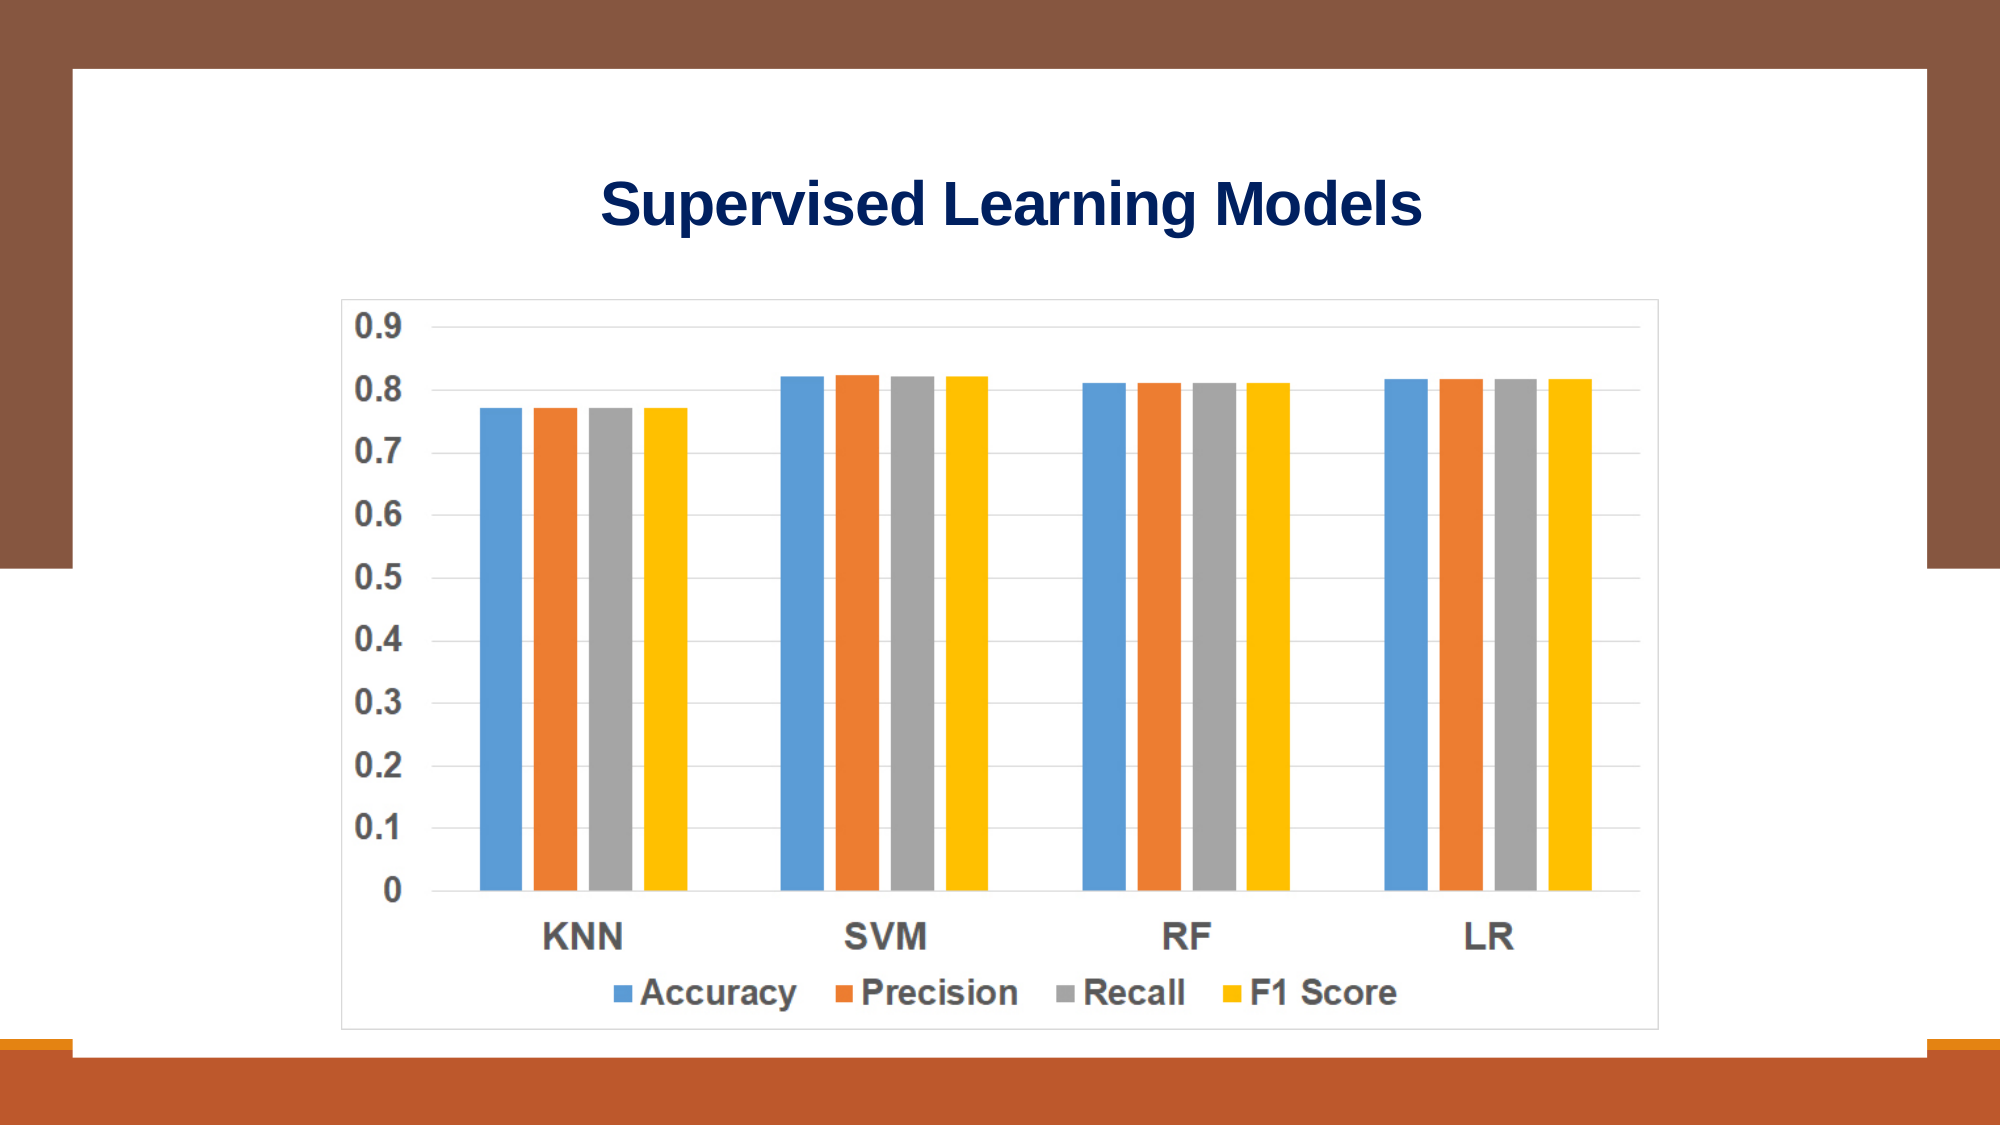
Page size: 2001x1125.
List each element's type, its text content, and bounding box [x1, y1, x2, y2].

picture [340, 299, 1660, 1030]
title Supervised Learning Models [150, 72, 1875, 239]
